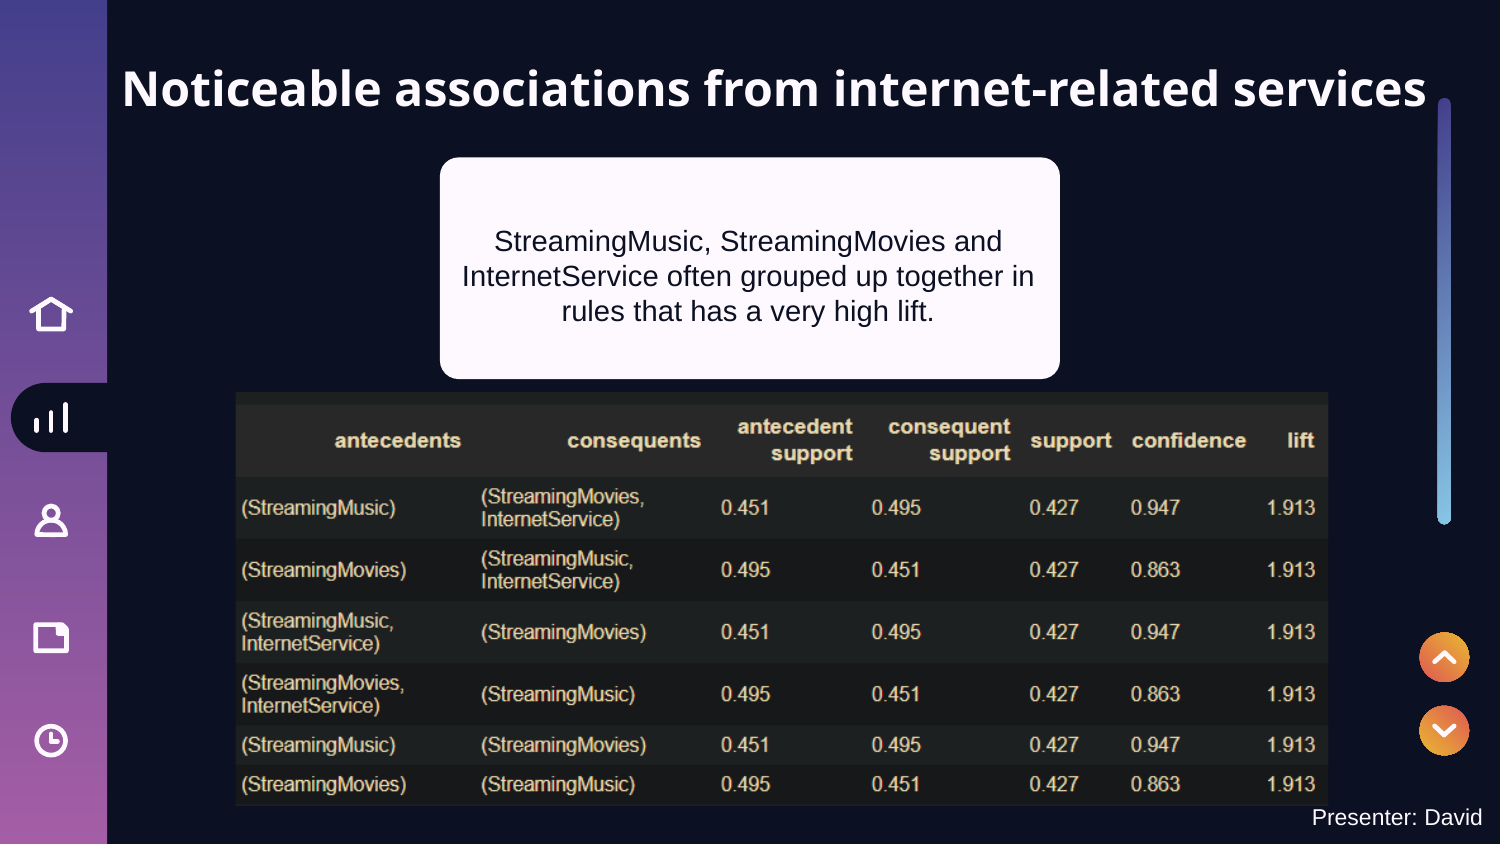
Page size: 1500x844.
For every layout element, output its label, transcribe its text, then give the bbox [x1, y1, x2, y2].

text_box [31, 298, 71, 330]
text_box StreamingMusic, StreamingMovies and InternetService often grouped up together in rules that has a very high lift. [435, 163, 1062, 386]
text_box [36, 404, 66, 431]
picture [235, 392, 1329, 807]
text_box Noticeable associations from internet-related services [106, 42, 1500, 137]
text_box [1434, 652, 1455, 663]
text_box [36, 505, 66, 550]
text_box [36, 725, 66, 756]
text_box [35, 624, 67, 651]
text_box [10, 382, 119, 453]
text_box [1419, 705, 1470, 756]
text_box [445, 157, 1055, 163]
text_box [1434, 725, 1455, 736]
text_box [1419, 632, 1470, 683]
text_box Presenter: David [1296, 791, 1500, 842]
